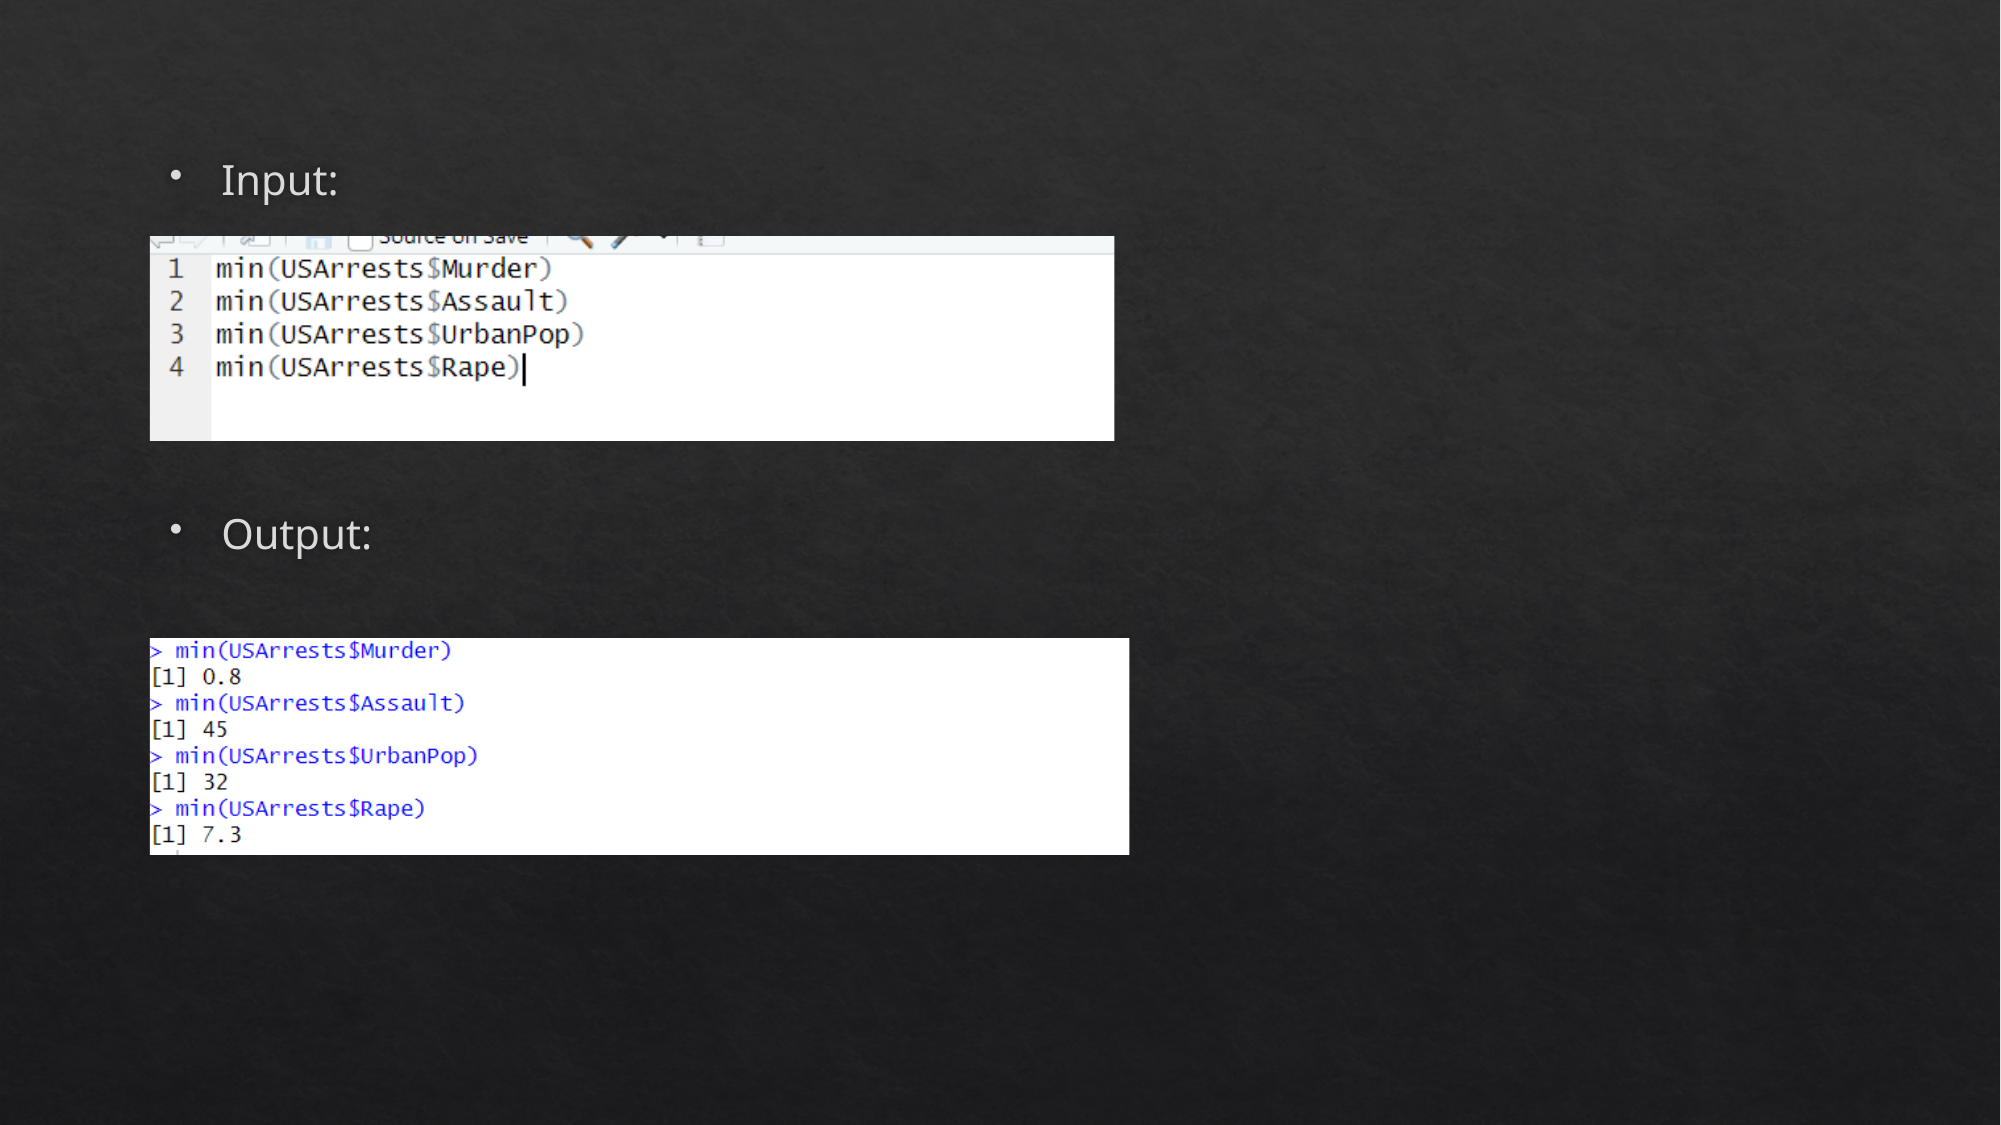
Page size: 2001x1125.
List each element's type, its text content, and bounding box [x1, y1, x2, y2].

list Input: Output: [149, 146, 1849, 950]
picture [149, 638, 1130, 855]
picture [149, 236, 1115, 441]
